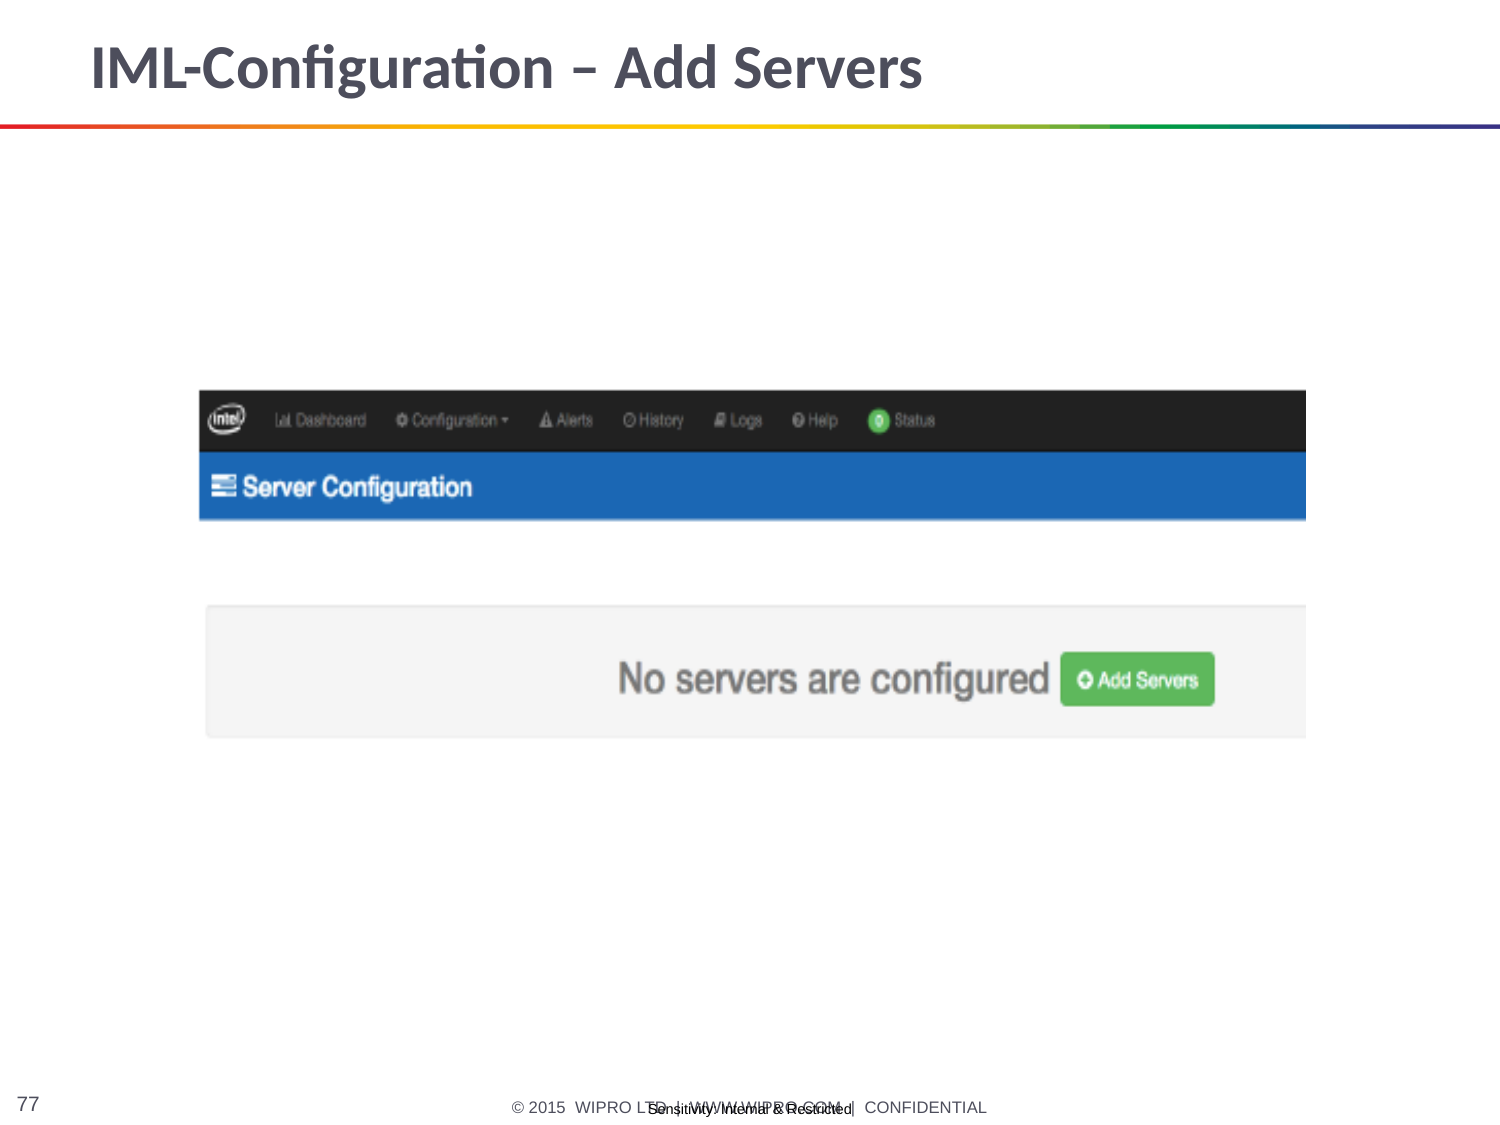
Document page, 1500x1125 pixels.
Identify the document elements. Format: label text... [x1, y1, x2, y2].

title IML-Configuration – Add Servers [74, 17, 1426, 109]
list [173, 354, 1306, 781]
